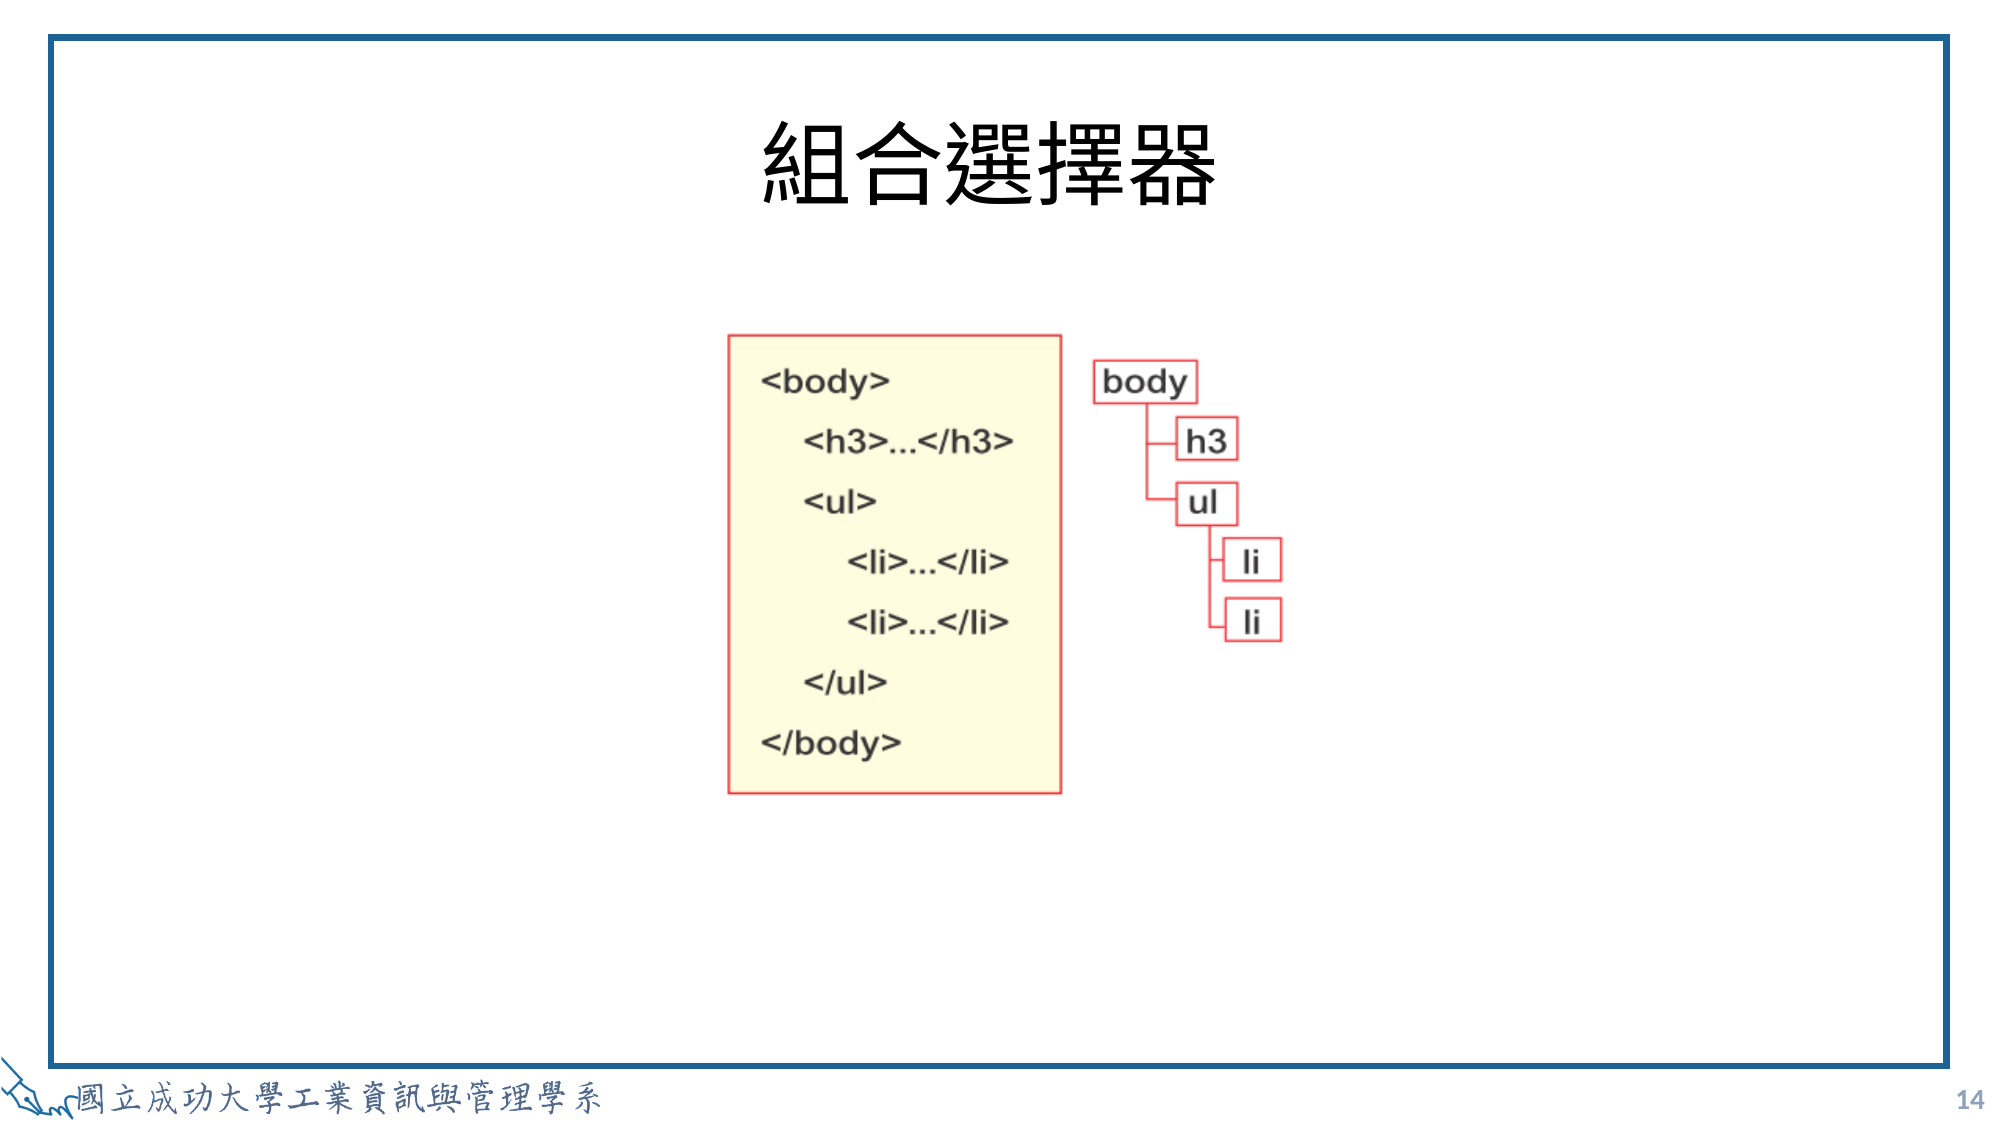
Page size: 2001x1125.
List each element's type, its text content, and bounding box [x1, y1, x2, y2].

picture [0, 1049, 80, 1125]
title 組合選擇器 [137, 59, 1863, 278]
picture [712, 315, 1288, 810]
slide_number 14 [1550, 1067, 2000, 1125]
